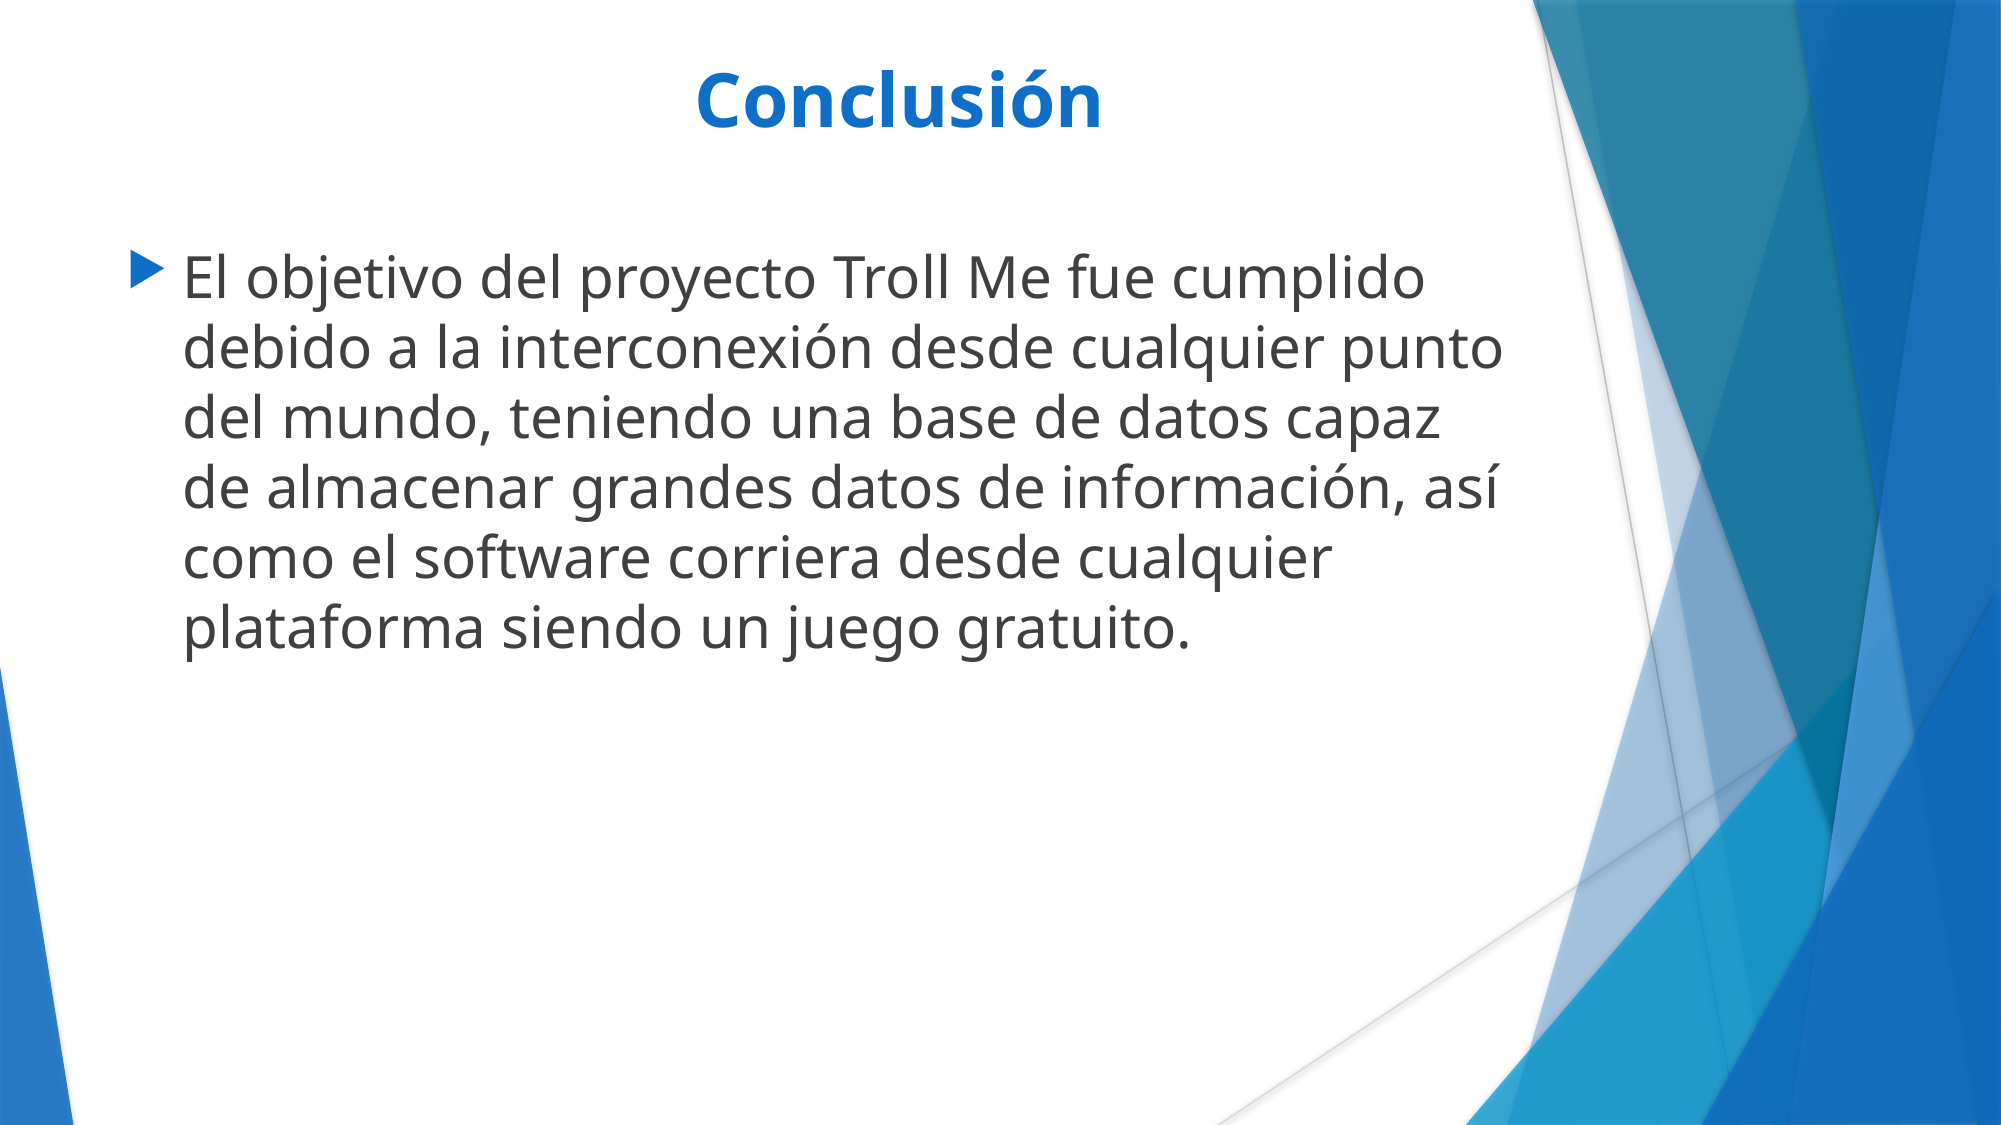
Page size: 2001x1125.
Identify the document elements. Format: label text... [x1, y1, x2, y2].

list El objetivo del proyecto Troll Me fue cumplido debido a la interconexión desde cualquier punto del mundo, teniendo una base de datos capaz de almacenar grandes datos de información, así como el software corriera desde cualquier plataforma siendo un juego gratuito. [110, 232, 1522, 716]
text_box Conclusión [0, 44, 1800, 233]
